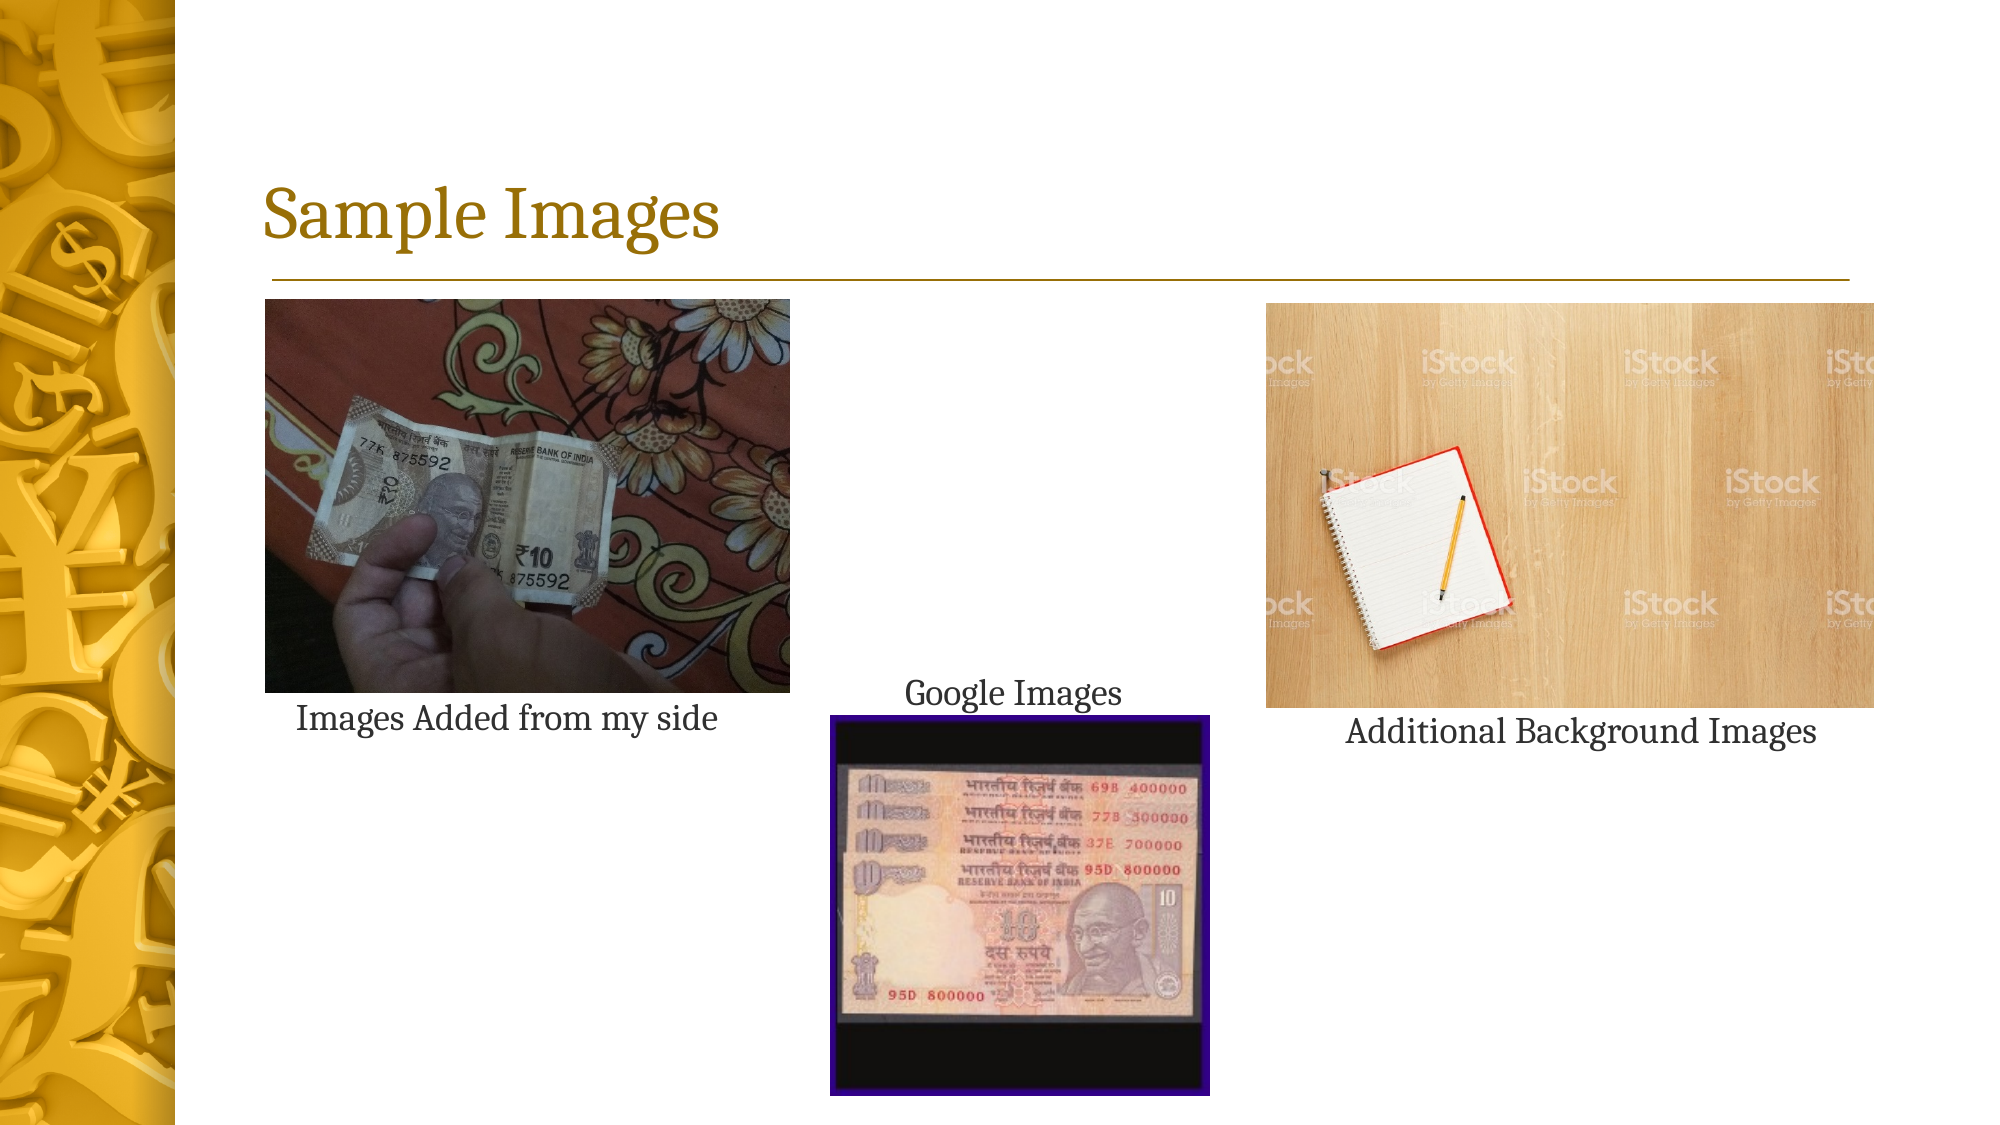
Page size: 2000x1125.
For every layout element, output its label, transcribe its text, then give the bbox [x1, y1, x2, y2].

text_box Additional Background Images [1330, 708, 1863, 759]
picture [830, 715, 1210, 1096]
picture [0, 0, 175, 1125]
title Sample Images [249, 62, 1863, 263]
picture [265, 299, 790, 693]
picture [1266, 303, 1874, 708]
text_box Google Images [890, 660, 1210, 715]
text_box Images Added from my side [280, 693, 780, 746]
